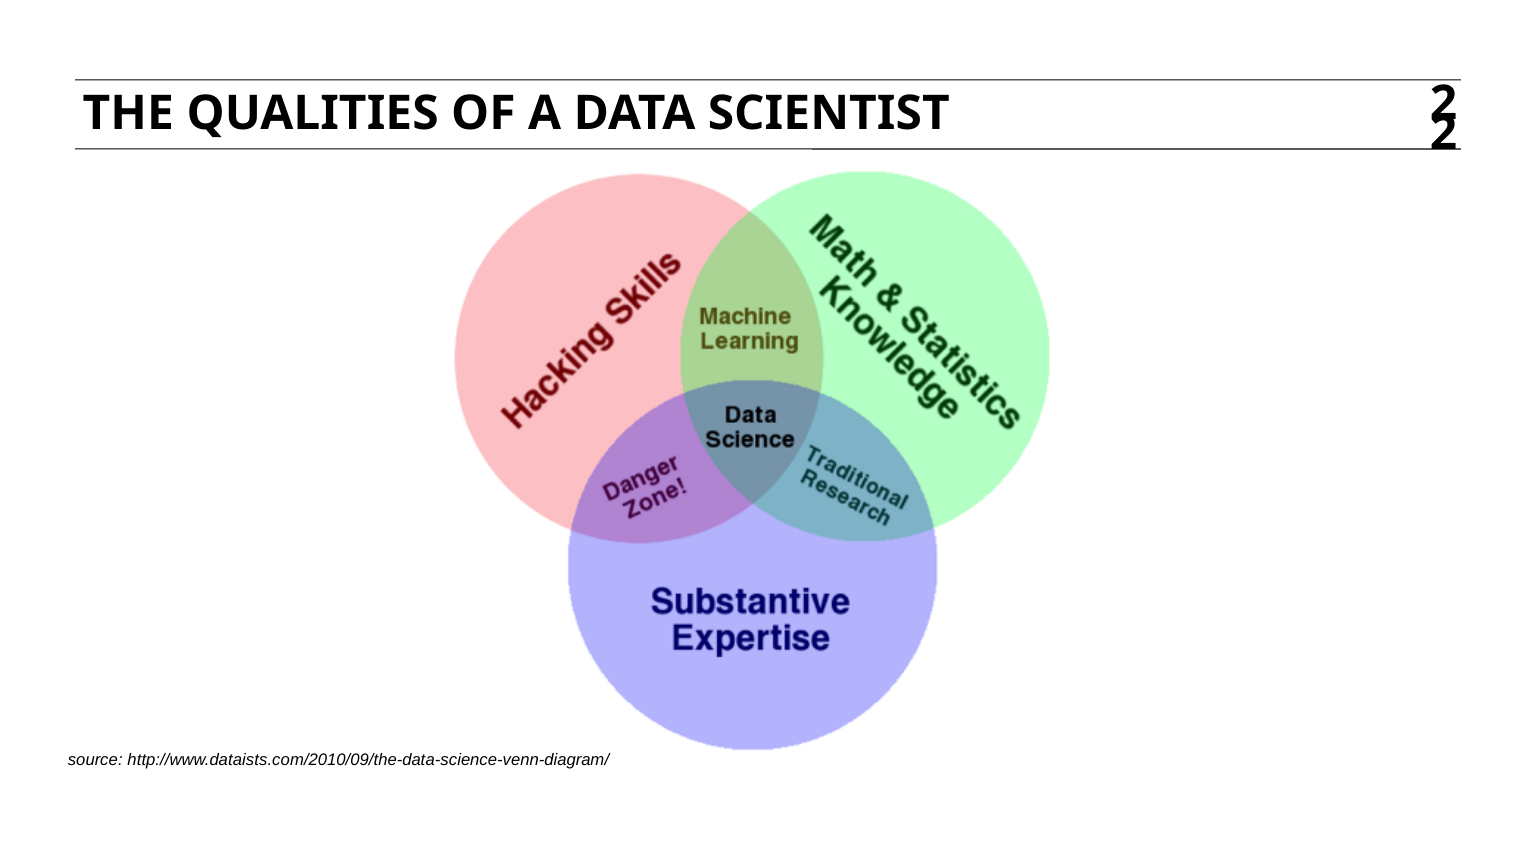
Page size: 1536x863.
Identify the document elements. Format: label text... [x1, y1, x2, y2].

slide_number 22 [1419, 86, 1461, 138]
picture [380, 168, 1103, 759]
subtitle source: http://www.dataists.com/2010/09/the-data-science-venn-diagram/ [67, 743, 1431, 807]
list The qualities of a data scientist [67, 81, 1118, 132]
